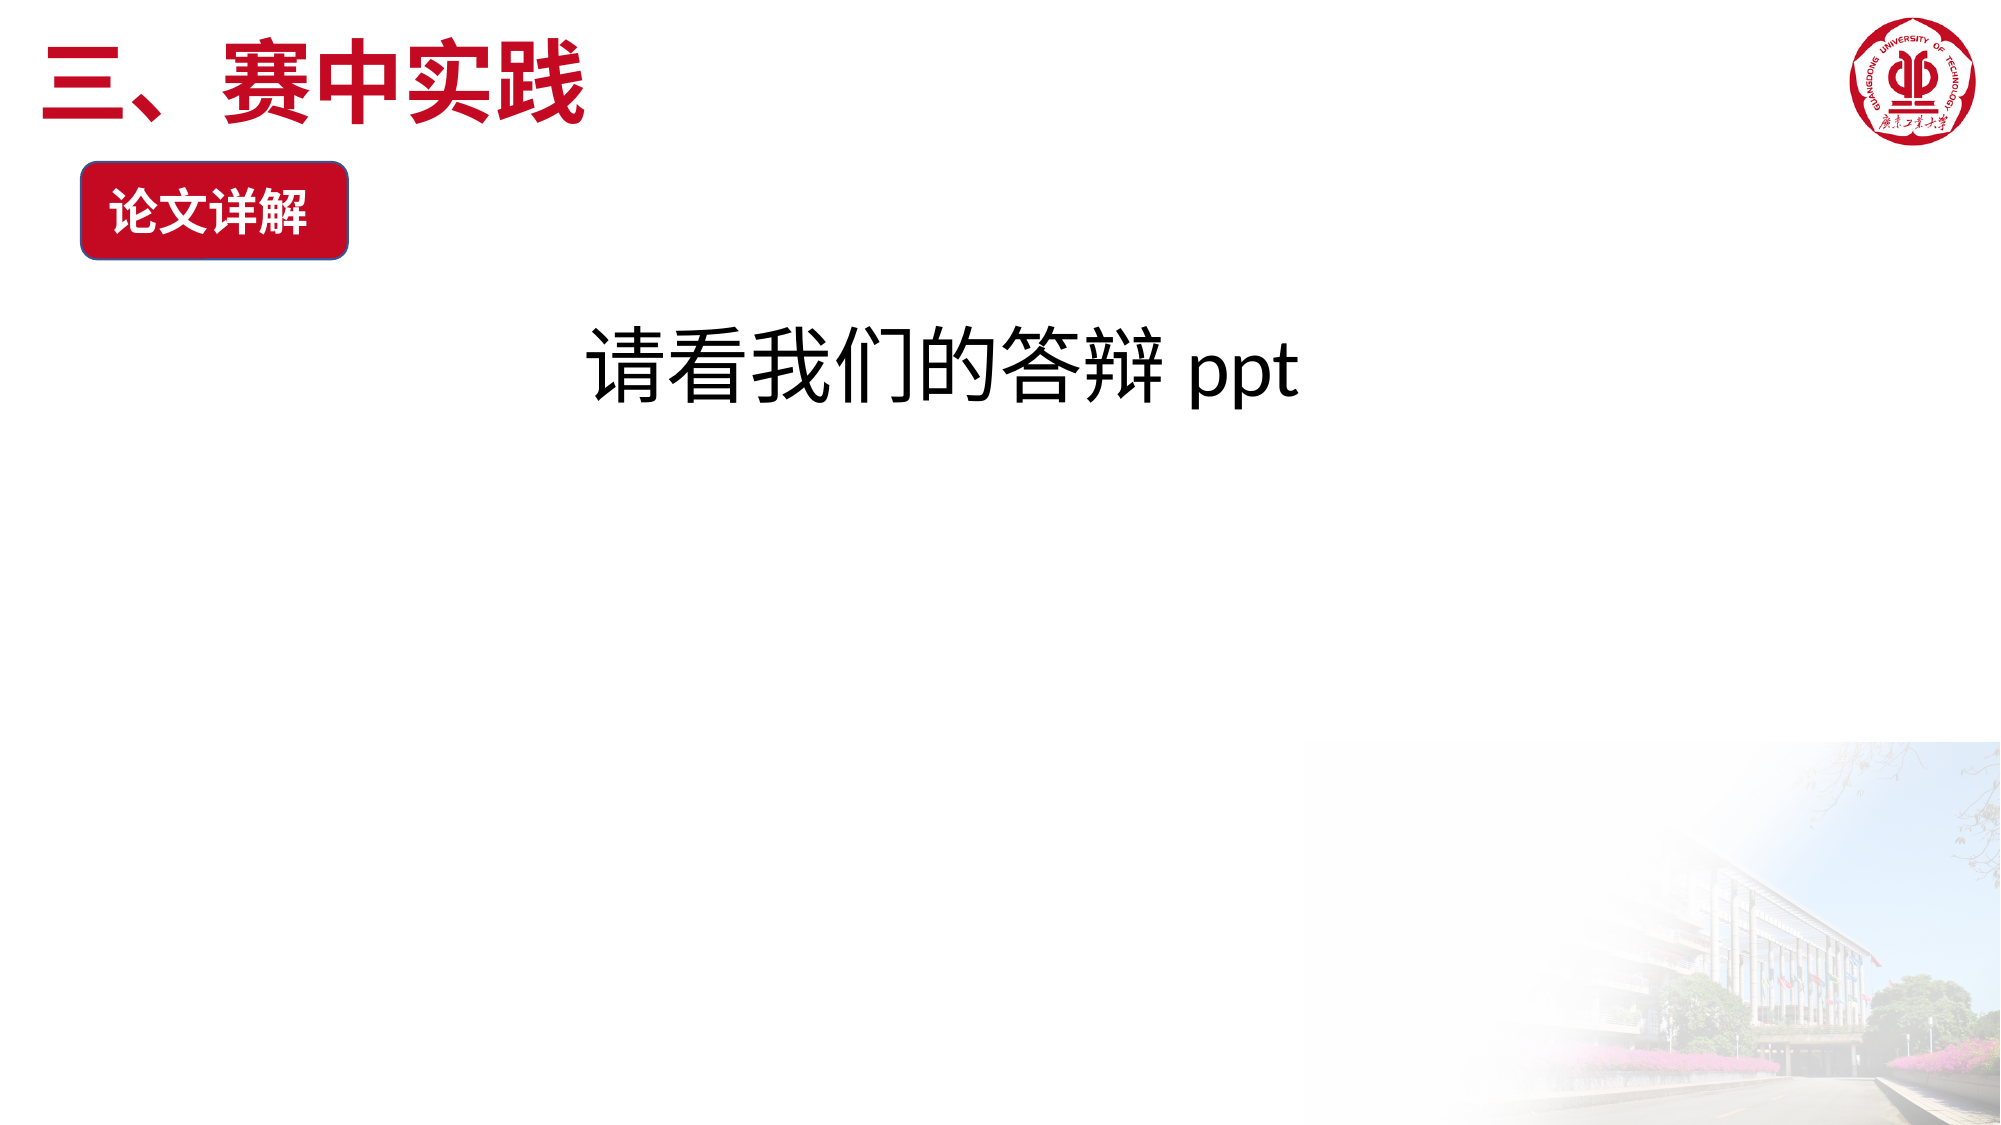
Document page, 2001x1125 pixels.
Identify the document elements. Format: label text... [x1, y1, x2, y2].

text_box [80, 161, 349, 260]
text_box 三、赛中实践 [22, 29, 927, 141]
text_box 请看我们的答辩ppt [371, 305, 1514, 421]
picture [1826, 0, 2000, 155]
picture [1302, 741, 2000, 1125]
